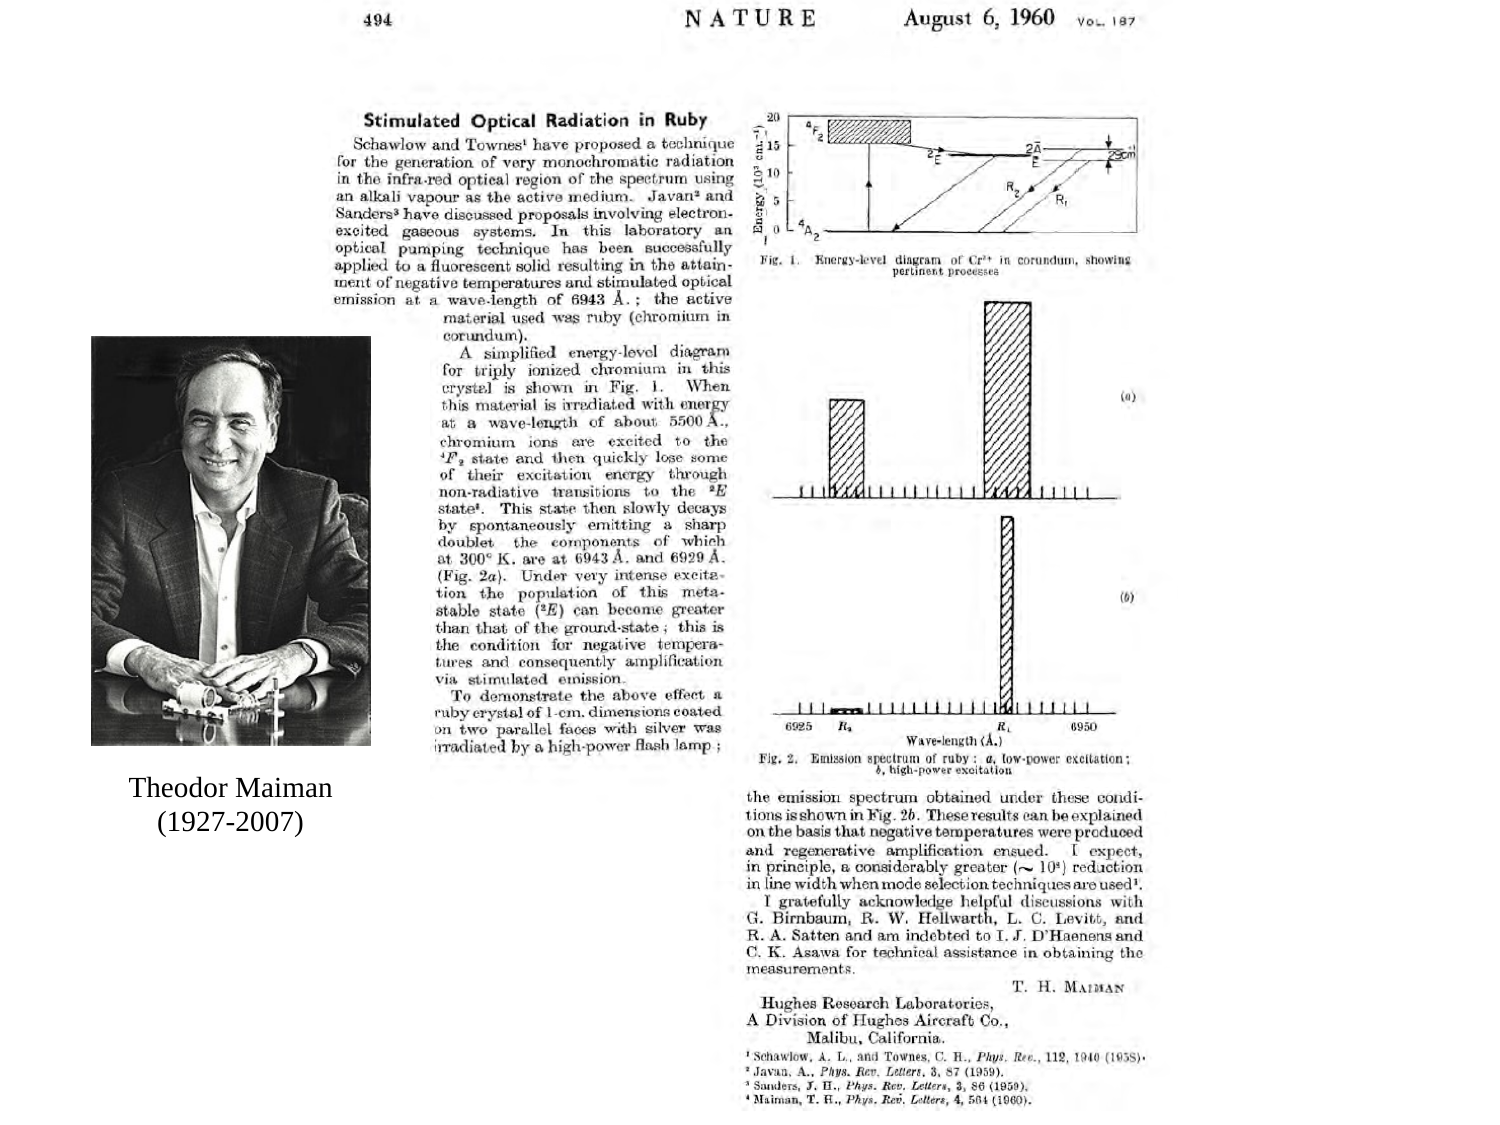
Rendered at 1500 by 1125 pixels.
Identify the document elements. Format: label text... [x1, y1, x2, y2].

text_box Theodor Maiman (1927-2007) [113, 760, 317, 846]
picture [90, 0, 1178, 1125]
